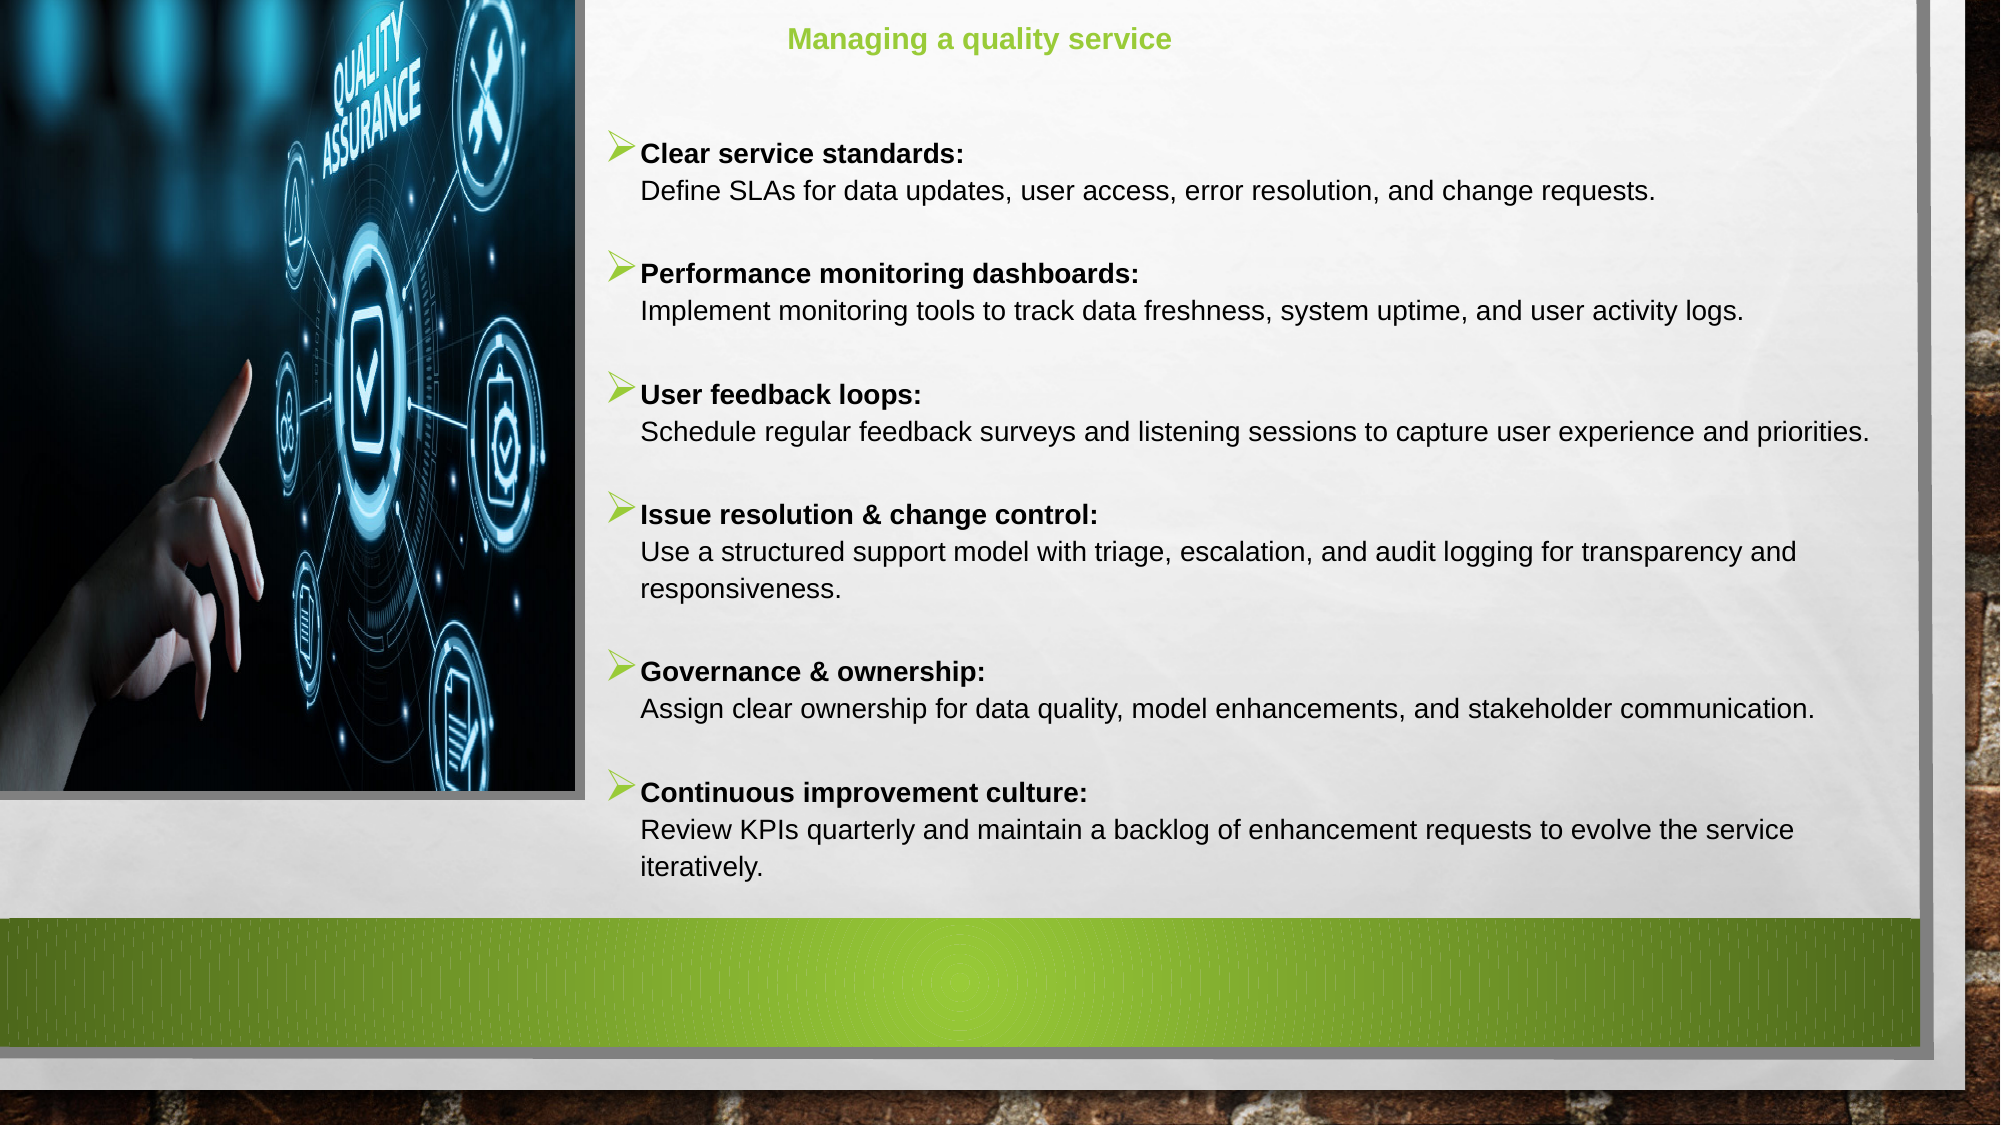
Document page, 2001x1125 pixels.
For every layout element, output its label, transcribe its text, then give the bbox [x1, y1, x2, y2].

title Managing a quality service [772, 15, 1818, 100]
picture [0, 0, 576, 791]
picture [0, 0, 2000, 1125]
list Clear service standards: Define SLAs for data updates, user access, error resolution, and change requests. Performance monitoring dashboards: Implement monitoring tools to track data freshness, system uptime, and user activity logs. User feedback loops: Schedule regular feedback surveys and listening sessions to capture user experience and priorities. Issue resolution & change control: Use a structured support model with triage, escalation, and audit logging for transparency and responsiveness. Governance & ownership: Assign clear ownership for data quality, model enhancements, and stakeholder communication. Continuous improvement culture: Review KPIs quarterly and maintain a backlog of enhancement requests to evolve the service iteratively. [589, 100, 1926, 922]
